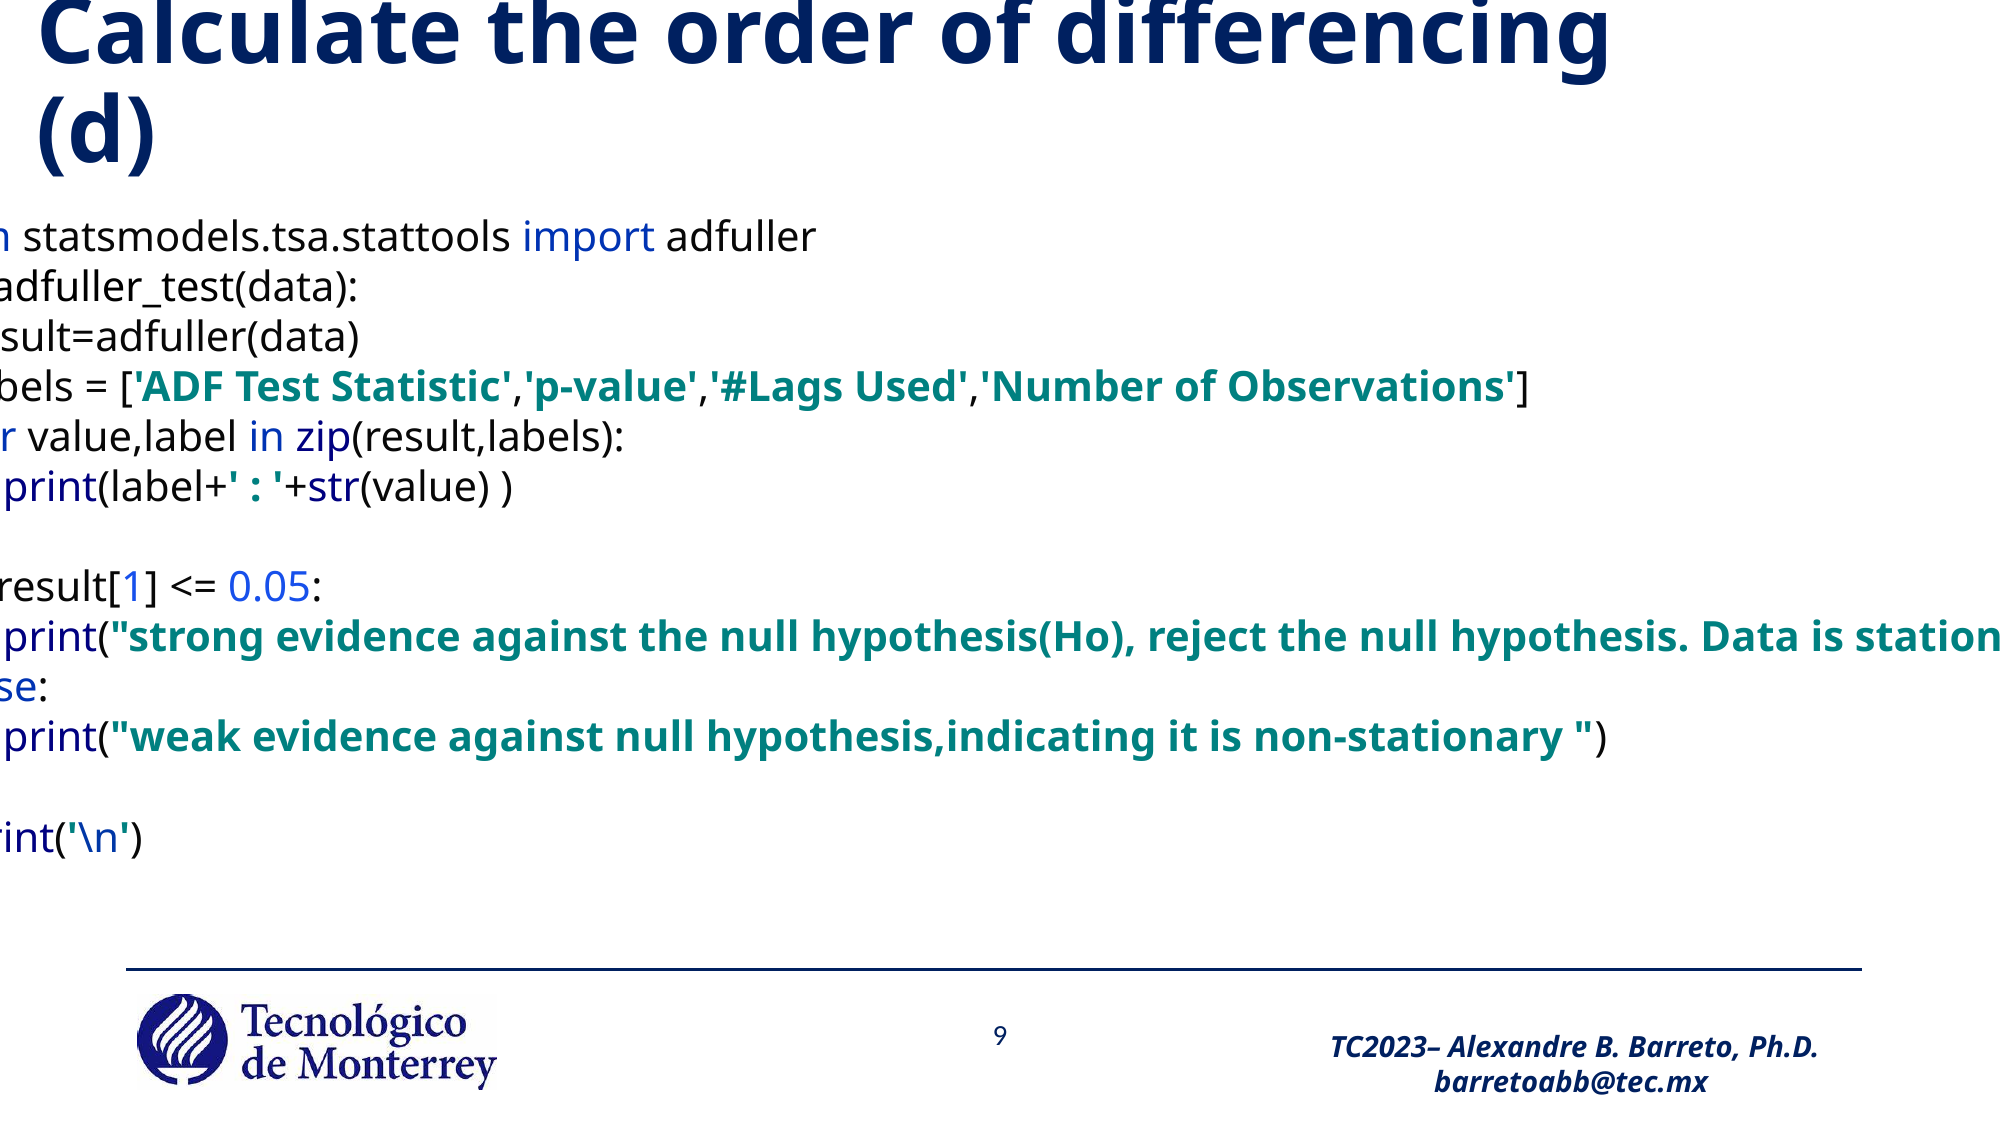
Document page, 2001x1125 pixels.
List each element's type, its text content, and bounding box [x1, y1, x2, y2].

text_box from statsmodels.tsa.stattools import adfuller def adfuller_test(data): result=adfuller(data) labels = ['ADF Test Statistic','p-value','#Lags Used','Number of Observations'] for value,label in zip(result,labels): print(label+' : '+str(value) ) if result[1] <= 0.05: print("strong evidence against the null hypothesis(Ho), reject the null hypothesis. Data is stationary") else: print("weak evidence against null hypothesis,indicating it is non-stationary ") print('\n') [0, 202, 2000, 868]
picture [137, 994, 497, 1090]
title Calculate the order of differencing (d) [21, 5, 1747, 161]
